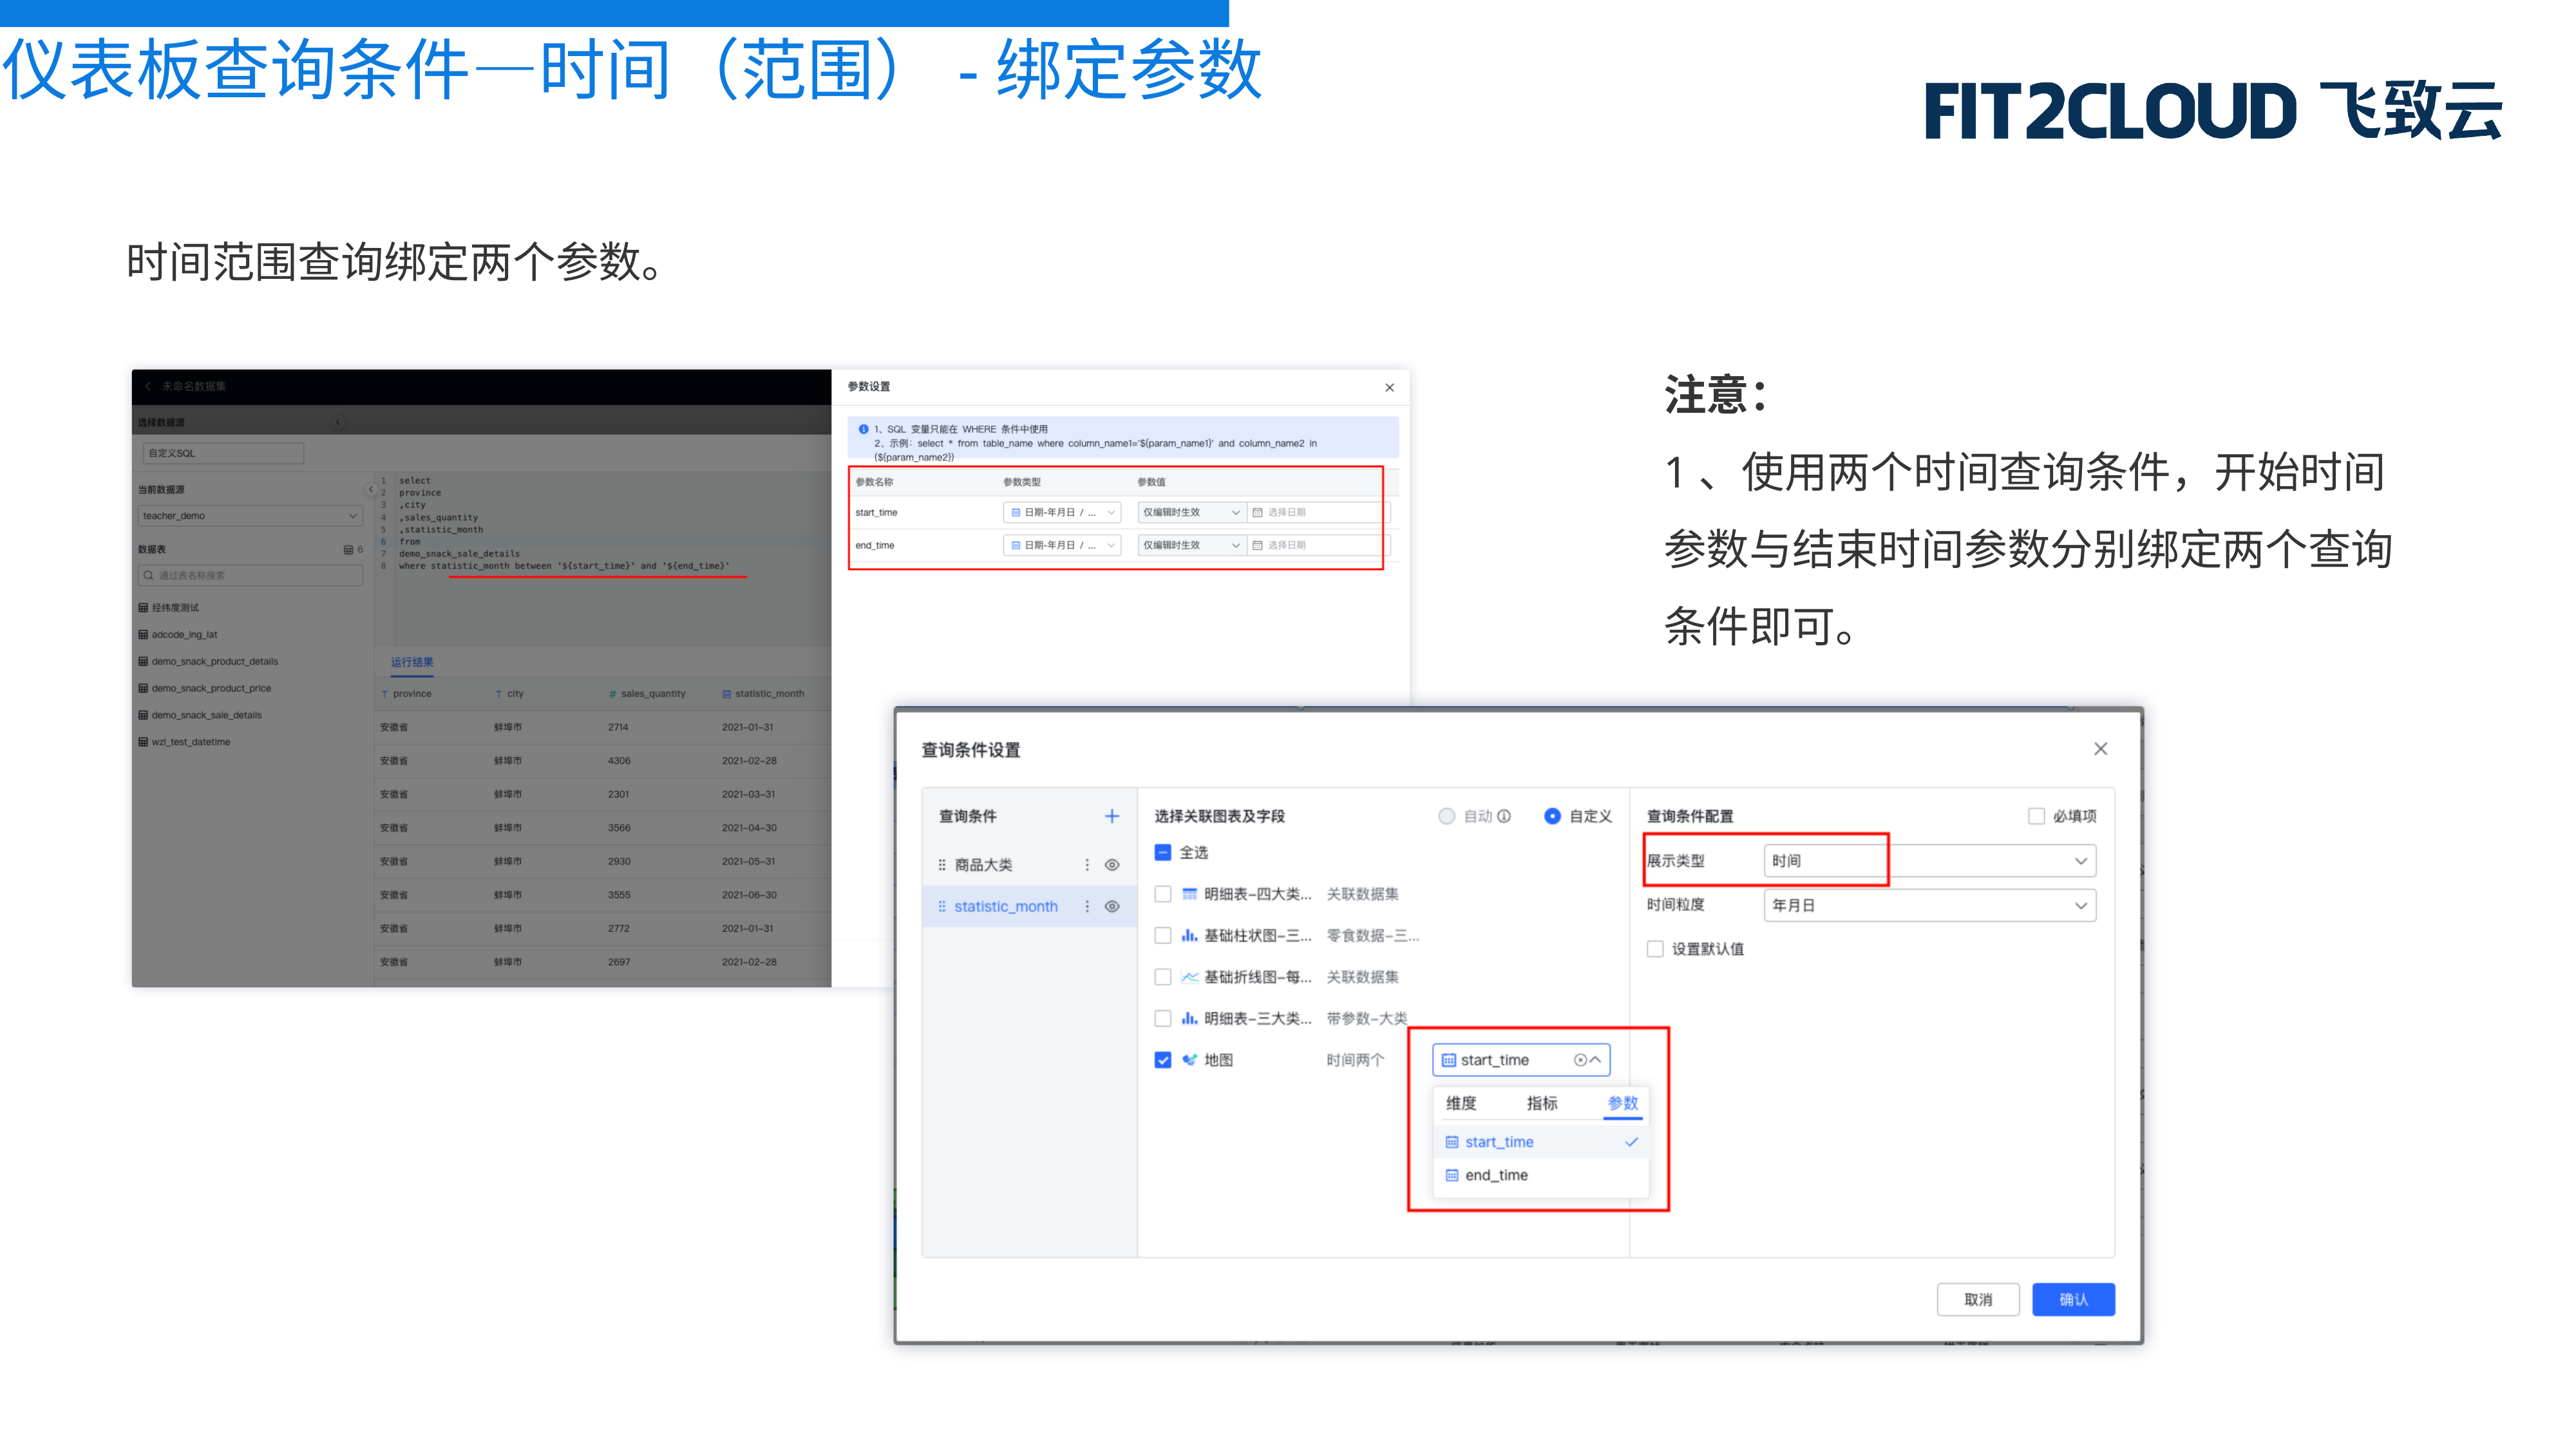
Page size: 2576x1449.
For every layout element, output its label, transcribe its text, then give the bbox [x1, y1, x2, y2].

text_box 注意： 1、使用两个时间查询条件，开始时间参数与结束时间参数分别绑定两个查询条件即可。 [1656, 334, 2436, 658]
picture [1926, 80, 2503, 140]
text_box 仪表板查询条件—时间（范围）-绑定参数 [1, 26, 1475, 128]
text_box 时间范围查询绑定两个参数。 [118, 202, 2046, 294]
picture [121, 359, 2161, 1362]
text_box [0, 0, 1229, 27]
